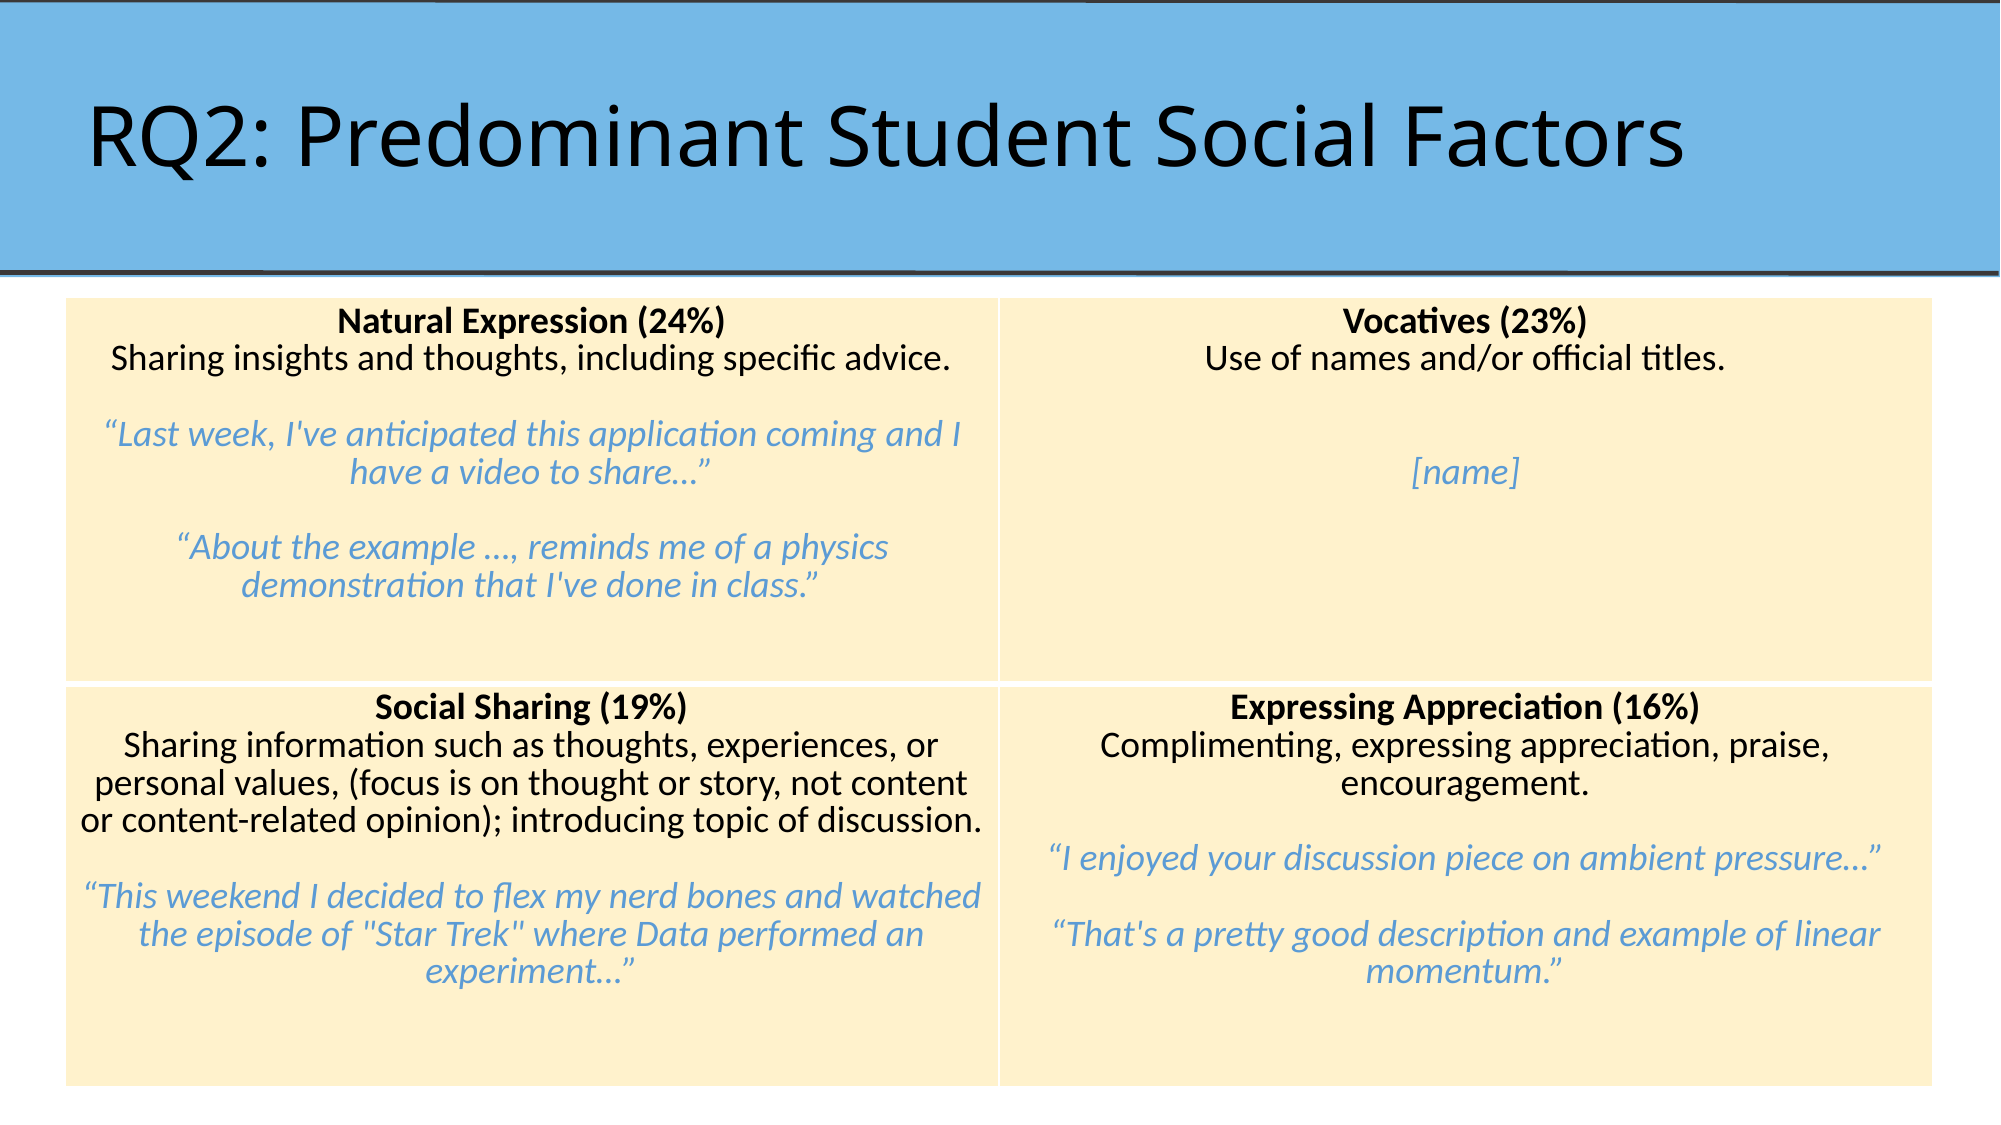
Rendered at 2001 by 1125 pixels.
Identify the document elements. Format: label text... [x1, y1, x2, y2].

text_box [0, 3, 2000, 278]
table_header Vocatives (23%) Use of names and/or official titles. [name] [1000, 298, 1932, 681]
title RQ2: Predominant Student Social Factors [71, 30, 1974, 249]
table_cell Social Sharing (19%) Sharing information such as thoughts, experiences, or personal values, (focus is on thought or story, not content or content-related opinion); introducing topic of discussion. “This weekend I decided to flex my nerd bones and watched the episode of "Star Trek" where Data performed an experiment…” [66, 687, 998, 1086]
table_header Natural Expression (24%) Sharing insights and thoughts, including specific advice. “Last week, I've anticipated this application coming and I have a video to share…” “About the example …, reminds me of a physics demonstration that I've done in class.” [66, 298, 998, 681]
table_cell Expressing Appreciation (16%) Complimenting, expressing appreciation, praise, encouragement. “I enjoyed your discussion piece on ambient pressure…” “That's a pretty good description and example of linear momentum.” [1000, 687, 1932, 1086]
